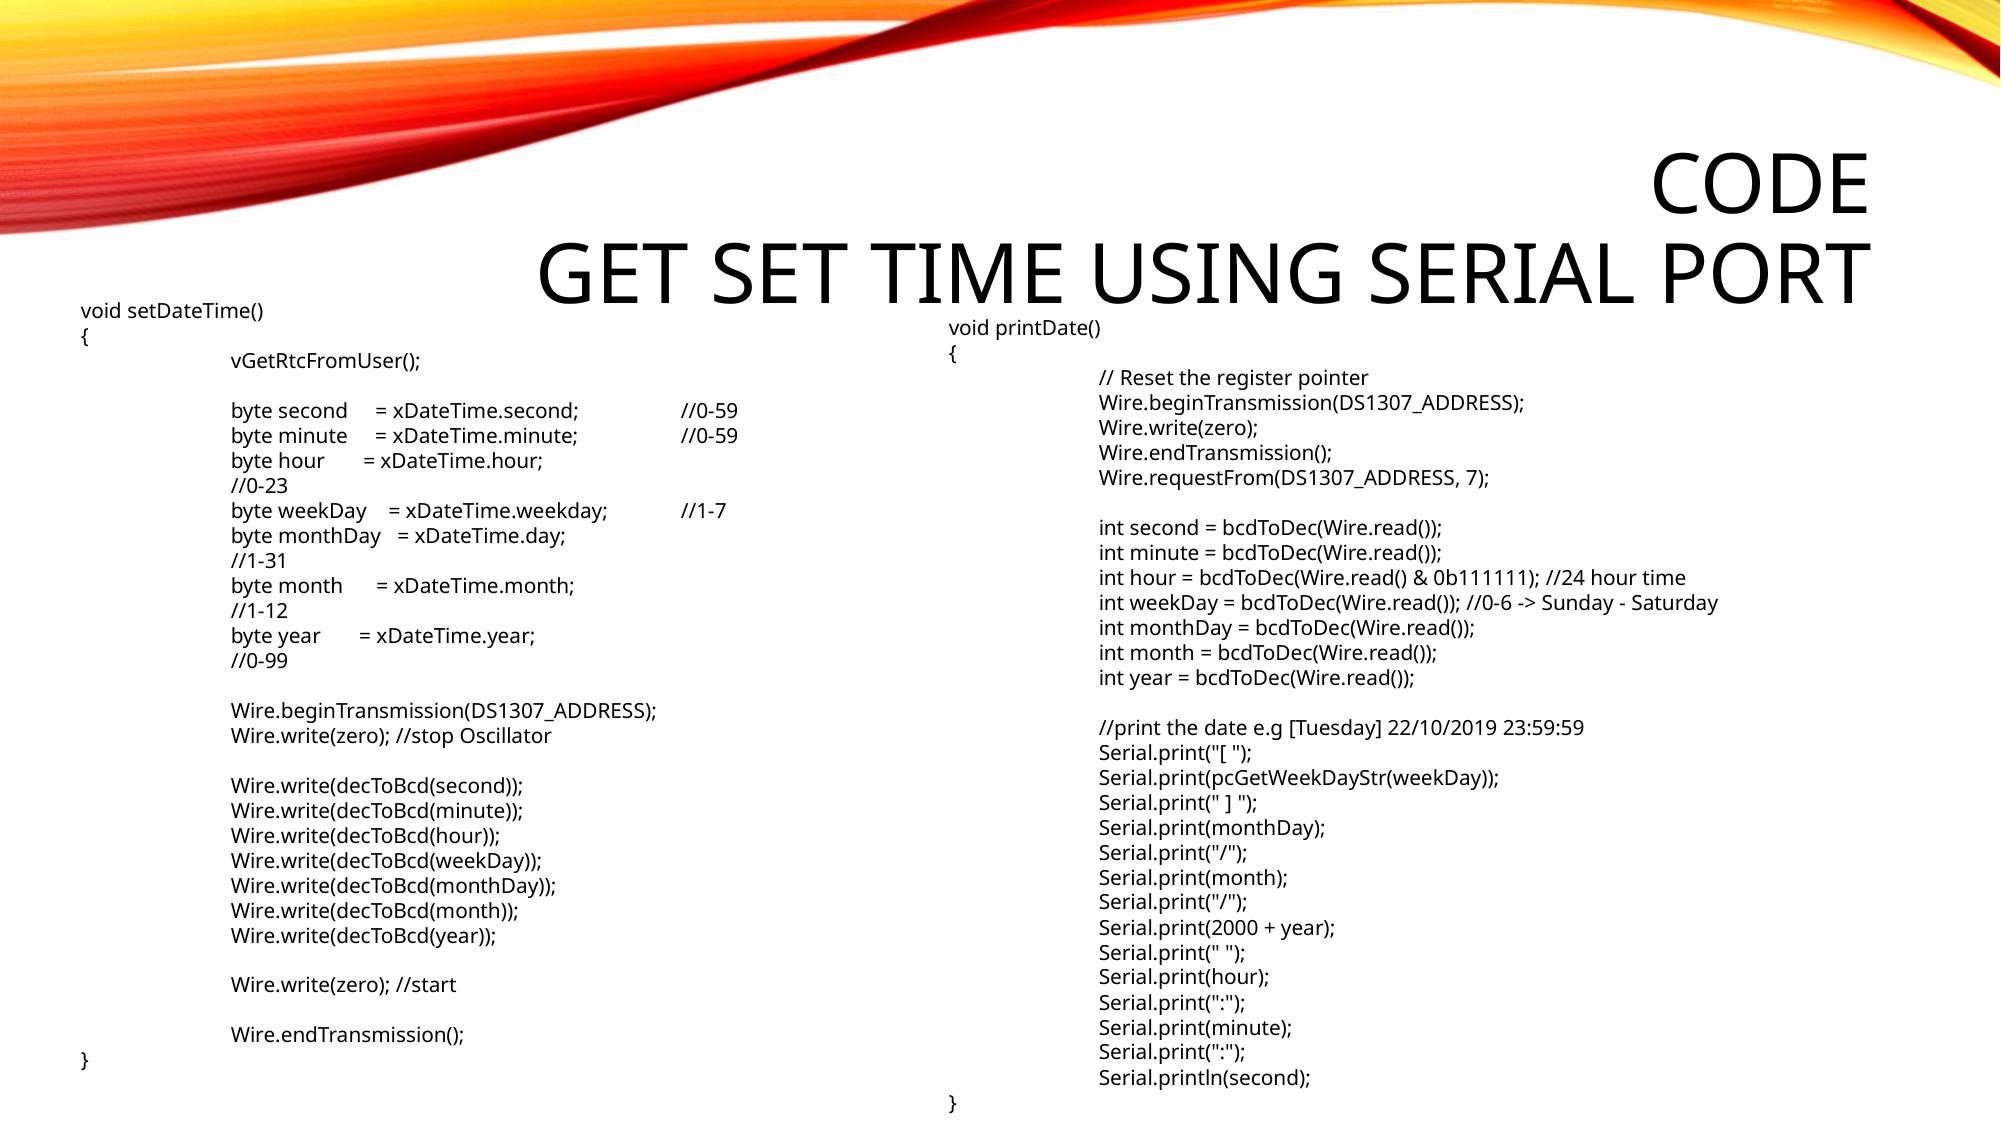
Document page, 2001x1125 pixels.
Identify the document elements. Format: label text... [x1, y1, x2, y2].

picture [0, 0, 2000, 237]
title Code Get SET Time Using serial port [474, 125, 1888, 338]
text_box void printDate() { // Reset the register pointer Wire.beginTransmission(DS1307_ADDRESS); Wire.write(zero); Wire.endTransmission(); Wire.requestFrom(DS1307_ADDRESS, 7); int second = bcdToDec(Wire.read()); int minute = bcdToDec(Wire.read()); int hour = bcdToDec(Wire.read() & 0b111111); //24 hour time int weekDay = bcdToDec(Wire.read()); //0-6 -> Sunday - Saturday int monthDay = bcdToDec(Wire.read()); int month = bcdToDec(Wire.read()); int year = bcdToDec(Wire.read()); //print the date e.g [Tuesday] 22/10/2019 23:59:59 Serial.print("[ "); Serial.print(pcGetWeekDayStr(weekDay)); Serial.print(" ] "); Serial.print(monthDay); Serial.print("/"); Serial.print(month); Serial.print("/"); Serial.print(2000 + year); Serial.print(" "); Serial.print(hour); Serial.print(":"); Serial.print(minute); Serial.print(":"); Serial.println(second); } [933, 307, 1934, 1122]
text_box void setDateTime() { vGetRtcFromUser(); byte second = xDateTime.second; //0-59 byte minute = xDateTime.minute; //0-59 byte hour = xDateTime.hour; //0-23 byte weekDay = xDateTime.weekday; //1-7 byte monthDay = xDateTime.day; //1-31 byte month = xDateTime.month; //1-12 byte year = xDateTime.year; //0-99 Wire.beginTransmission(DS1307_ADDRESS); Wire.write(zero); //stop Oscillator Wire.write(decToBcd(second)); Wire.write(decToBcd(minute)); Wire.write(decToBcd(hour)); Wire.write(decToBcd(weekDay)); Wire.write(decToBcd(monthDay)); Wire.write(decToBcd(month)); Wire.write(decToBcd(year)); Wire.write(zero); //start Wire.endTransmission(); } [66, 290, 758, 1080]
